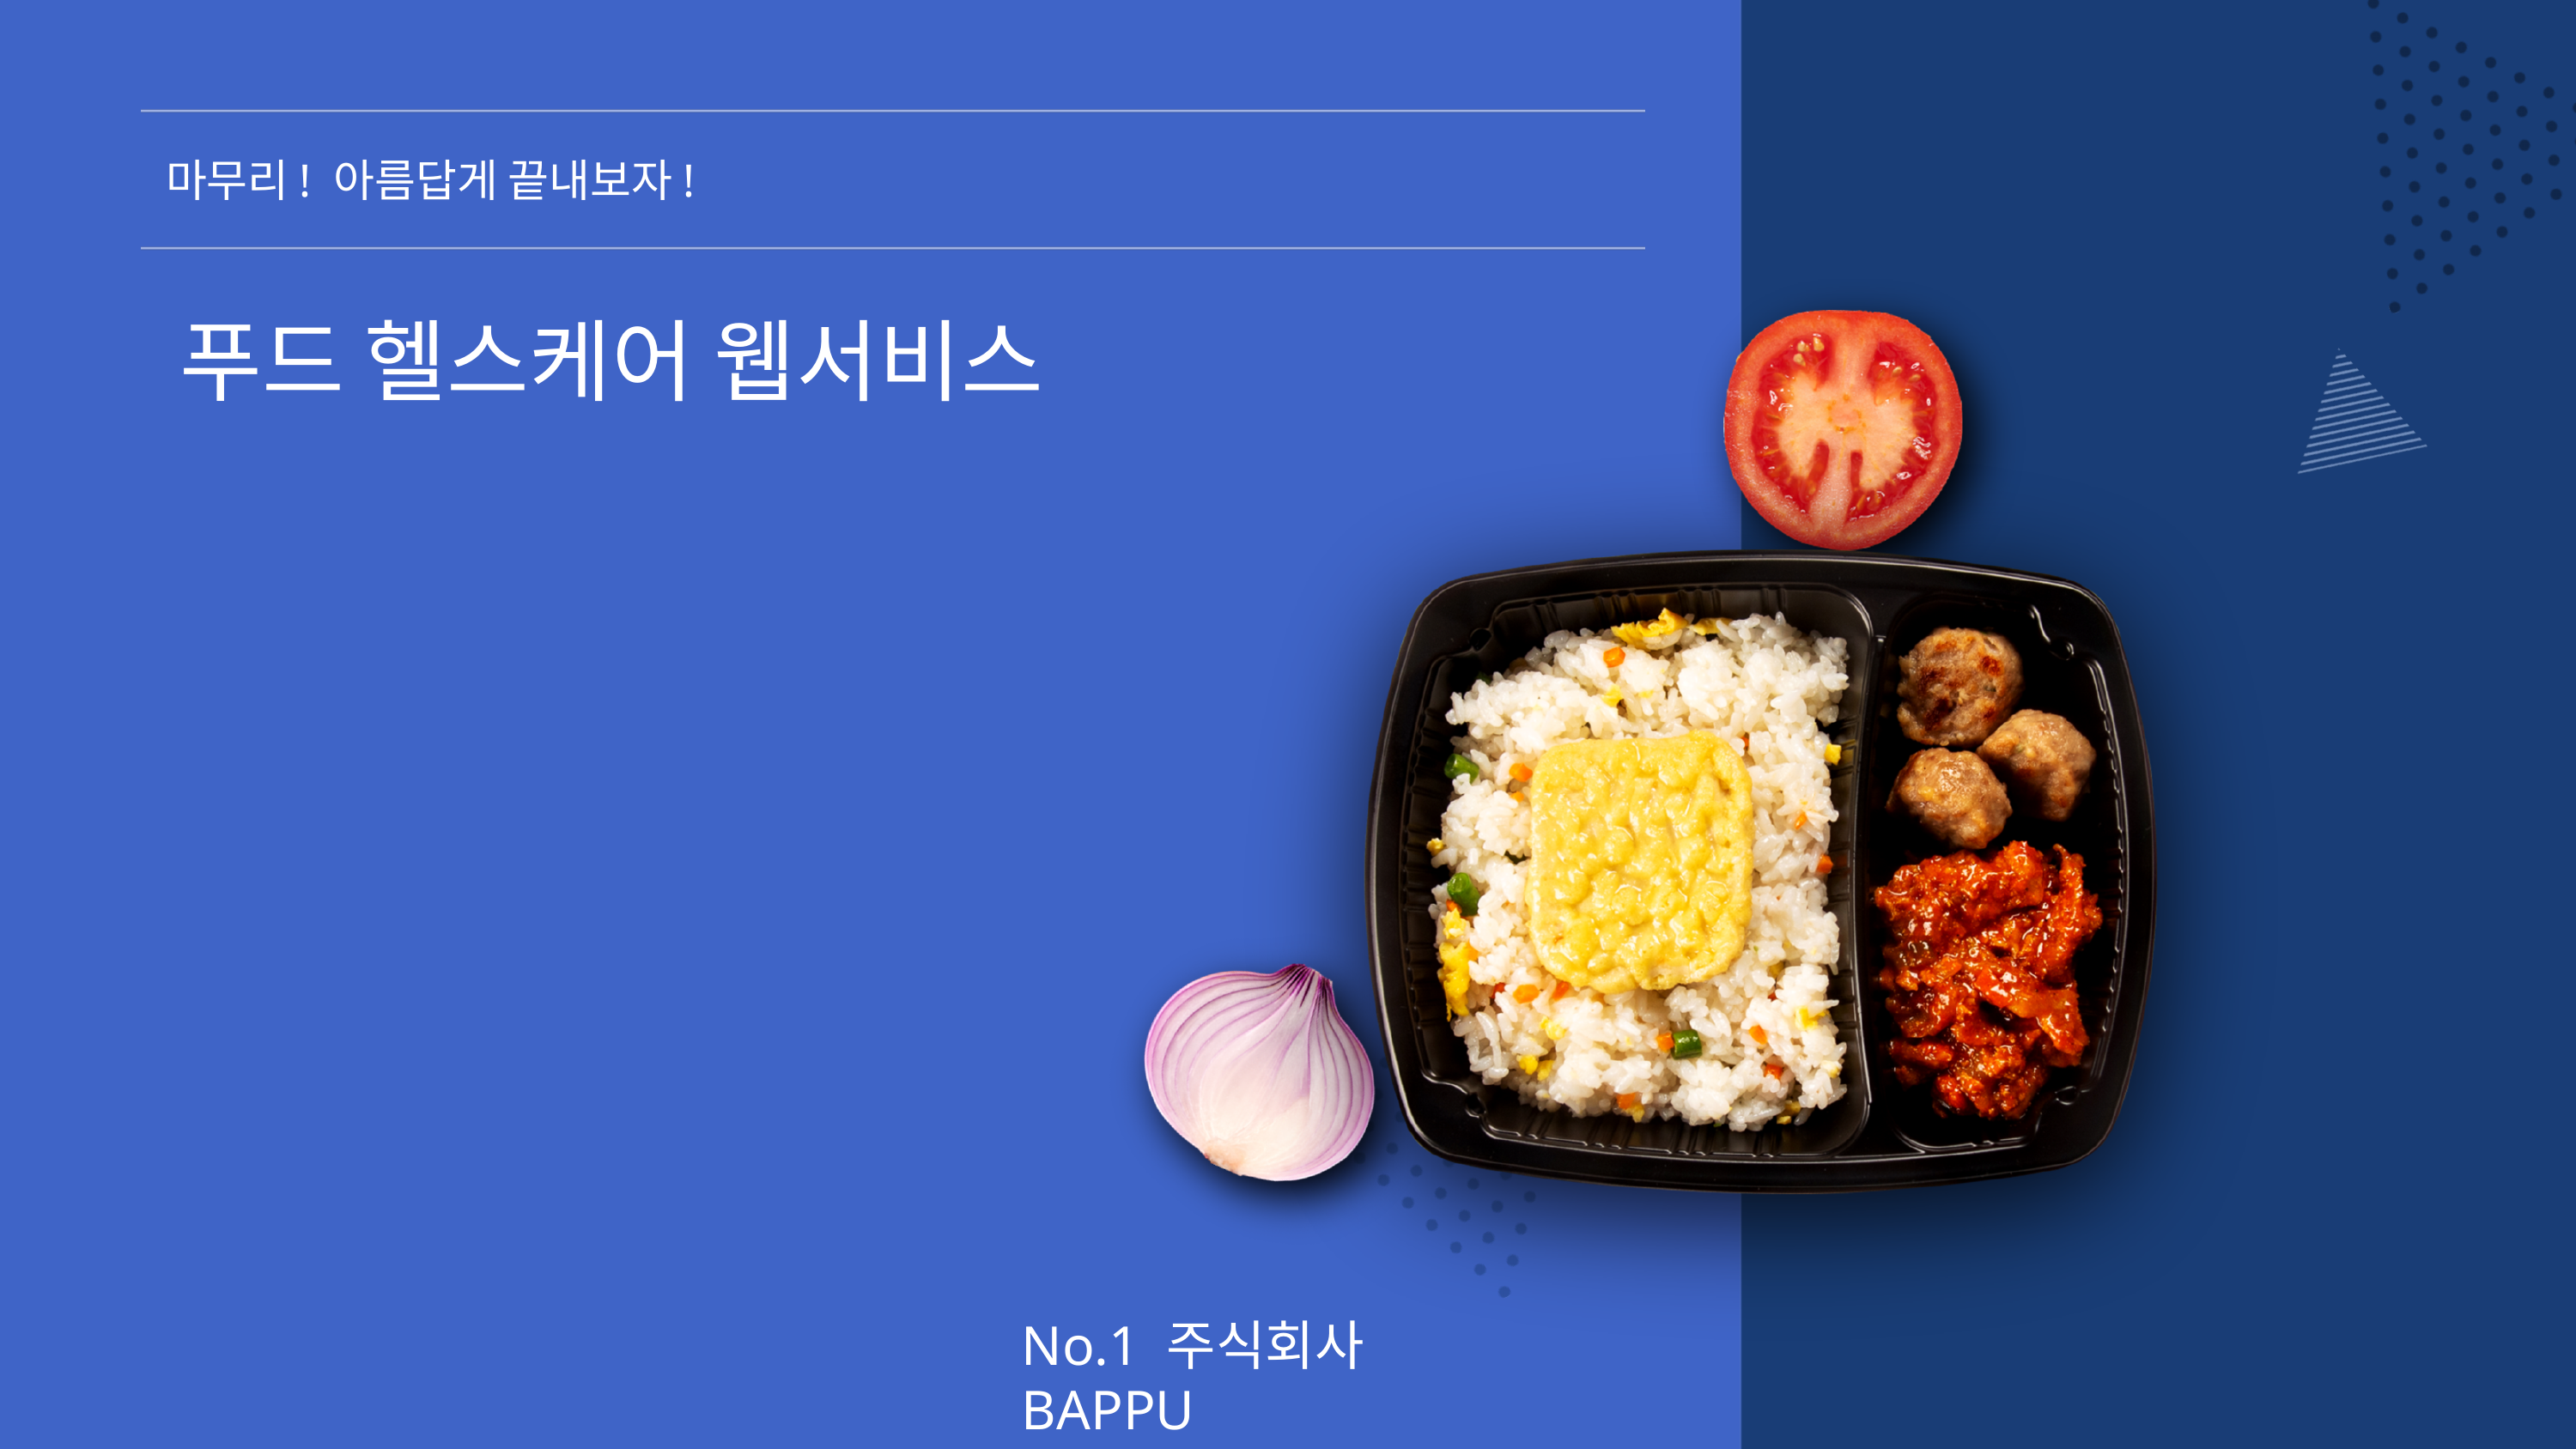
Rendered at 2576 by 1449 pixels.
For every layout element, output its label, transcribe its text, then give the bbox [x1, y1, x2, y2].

picture [141, 108, 1645, 114]
picture [141, 0, 2576, 1449]
text_box 푸드 헬스케어 웹서비스 [167, 292, 963, 426]
text_box 마무리! 아름답게 끝내보자! [153, 139, 878, 220]
